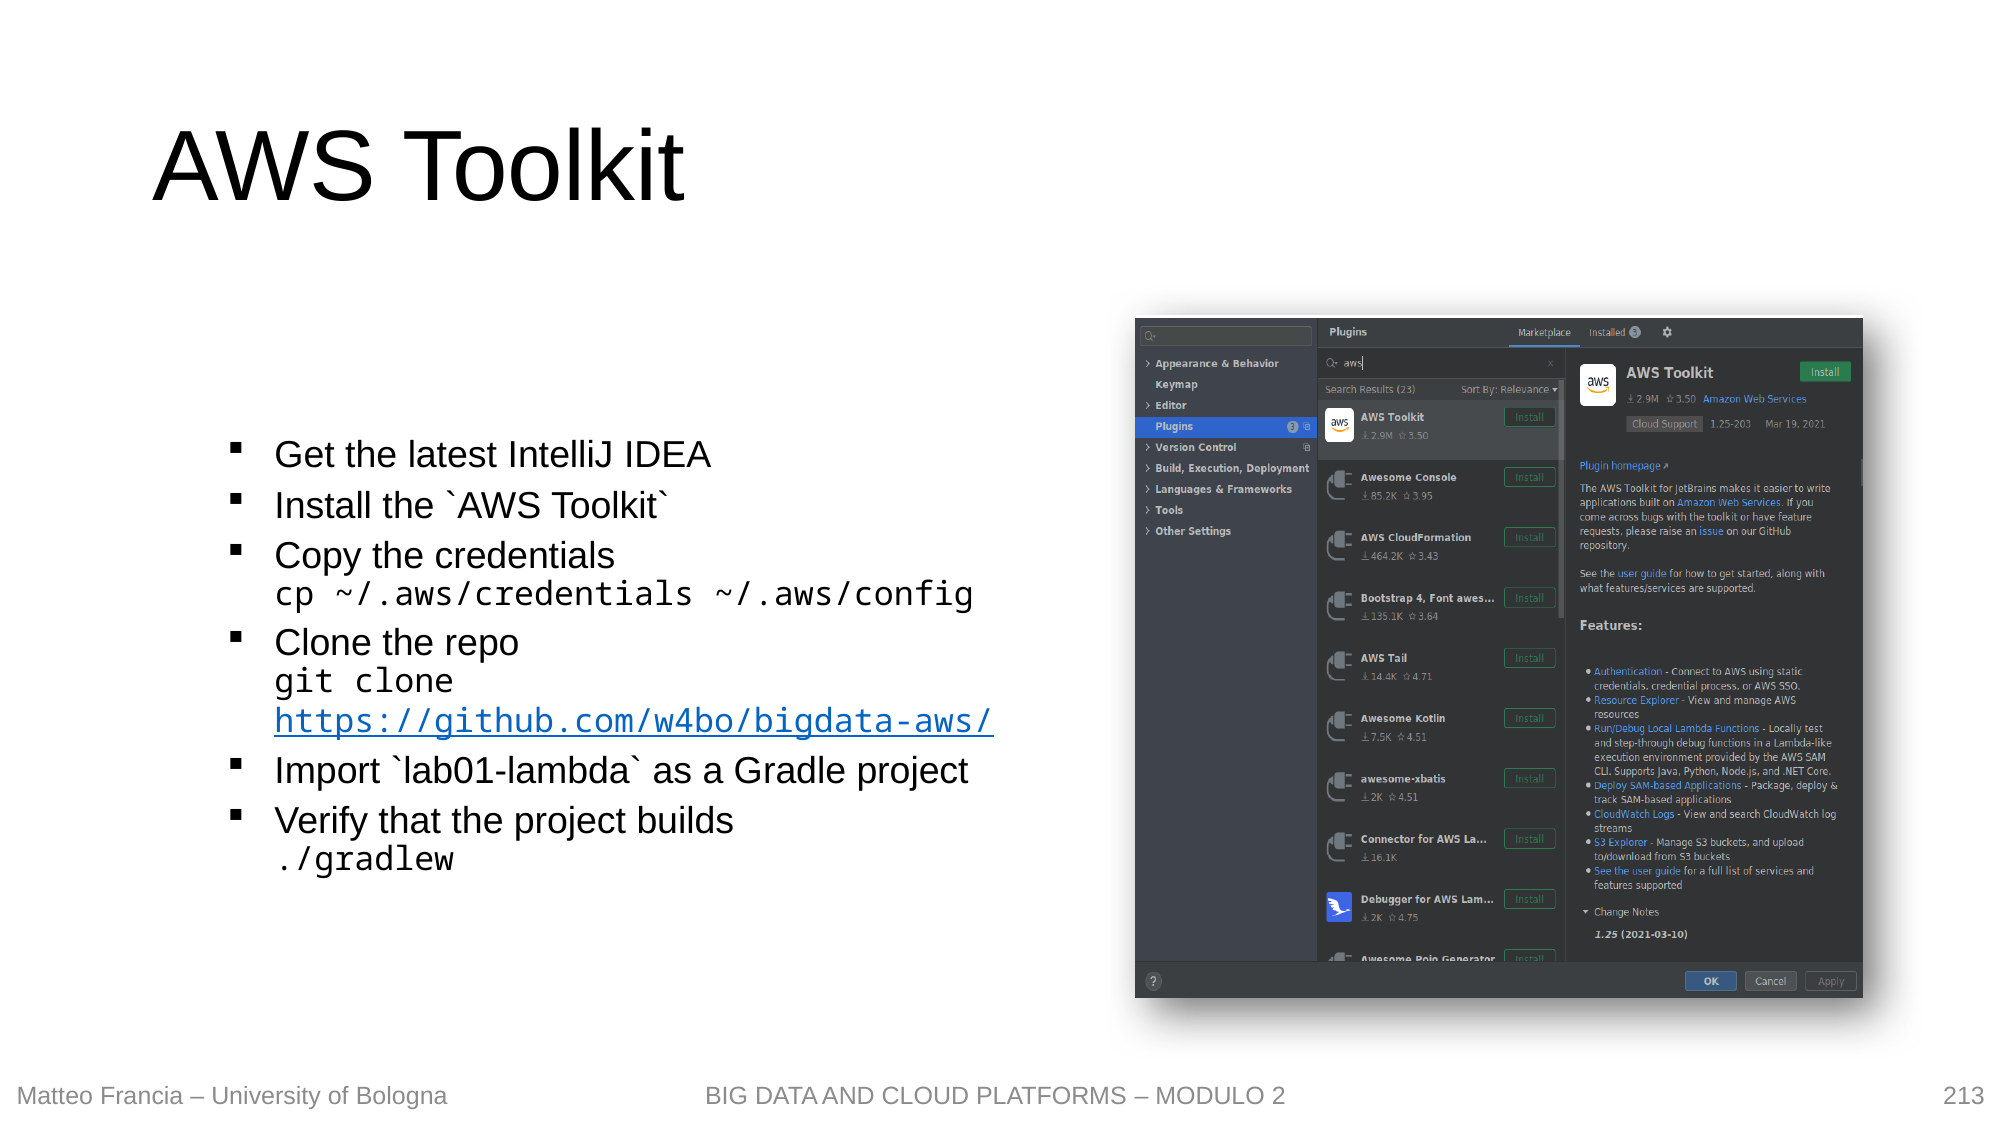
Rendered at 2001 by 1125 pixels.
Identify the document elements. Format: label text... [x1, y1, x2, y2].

footer Matteo Francia – University of Bologna [0, 1065, 466, 1125]
title AWS Toolkit [137, 59, 1863, 278]
list Get the latest IntelliJ IDEA Install the `AWS Toolkit` Copy the credentials cp ~/.aws/credentials ~/.aws/config Clone the repo git clone https://github.com/w4bo/bigdata-aws/ Import `lab01-lambda` as a Gradle project Verify that the project builds ./gradlew [137, 299, 1148, 1014]
slide_number 213 [1550, 1065, 2000, 1125]
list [1135, 315, 1863, 998]
